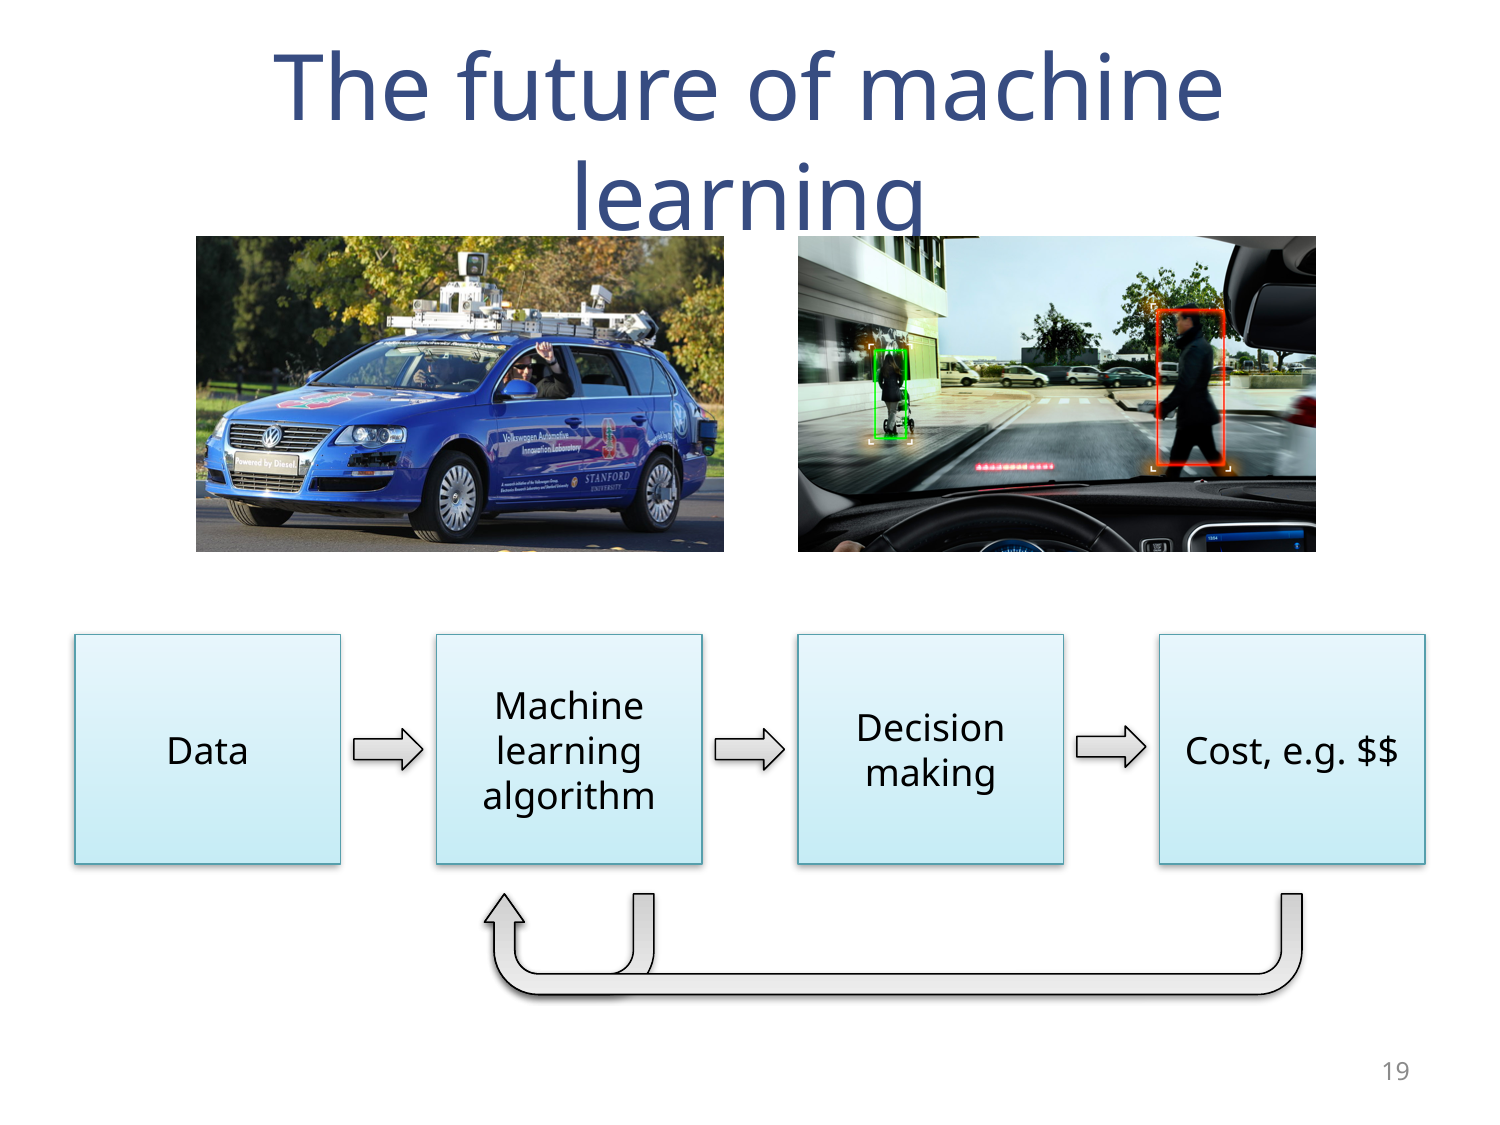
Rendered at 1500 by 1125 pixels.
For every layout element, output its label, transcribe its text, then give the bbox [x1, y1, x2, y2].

text_box Cost, e.g. $$ [1159, 634, 1426, 865]
slide_number 19 [1074, 1042, 1425, 1103]
text_box Data [74, 634, 341, 865]
text_box [483, 893, 1303, 996]
picture [195, 235, 724, 553]
text_box Decision making [797, 634, 1064, 865]
title The future of machine learning [75, 45, 1425, 233]
text_box [1076, 725, 1147, 769]
picture [797, 235, 1316, 553]
text_box [353, 727, 424, 771]
text_box [714, 727, 785, 771]
text_box Machine learning algorithm [436, 634, 703, 865]
text_box [616, 893, 655, 972]
